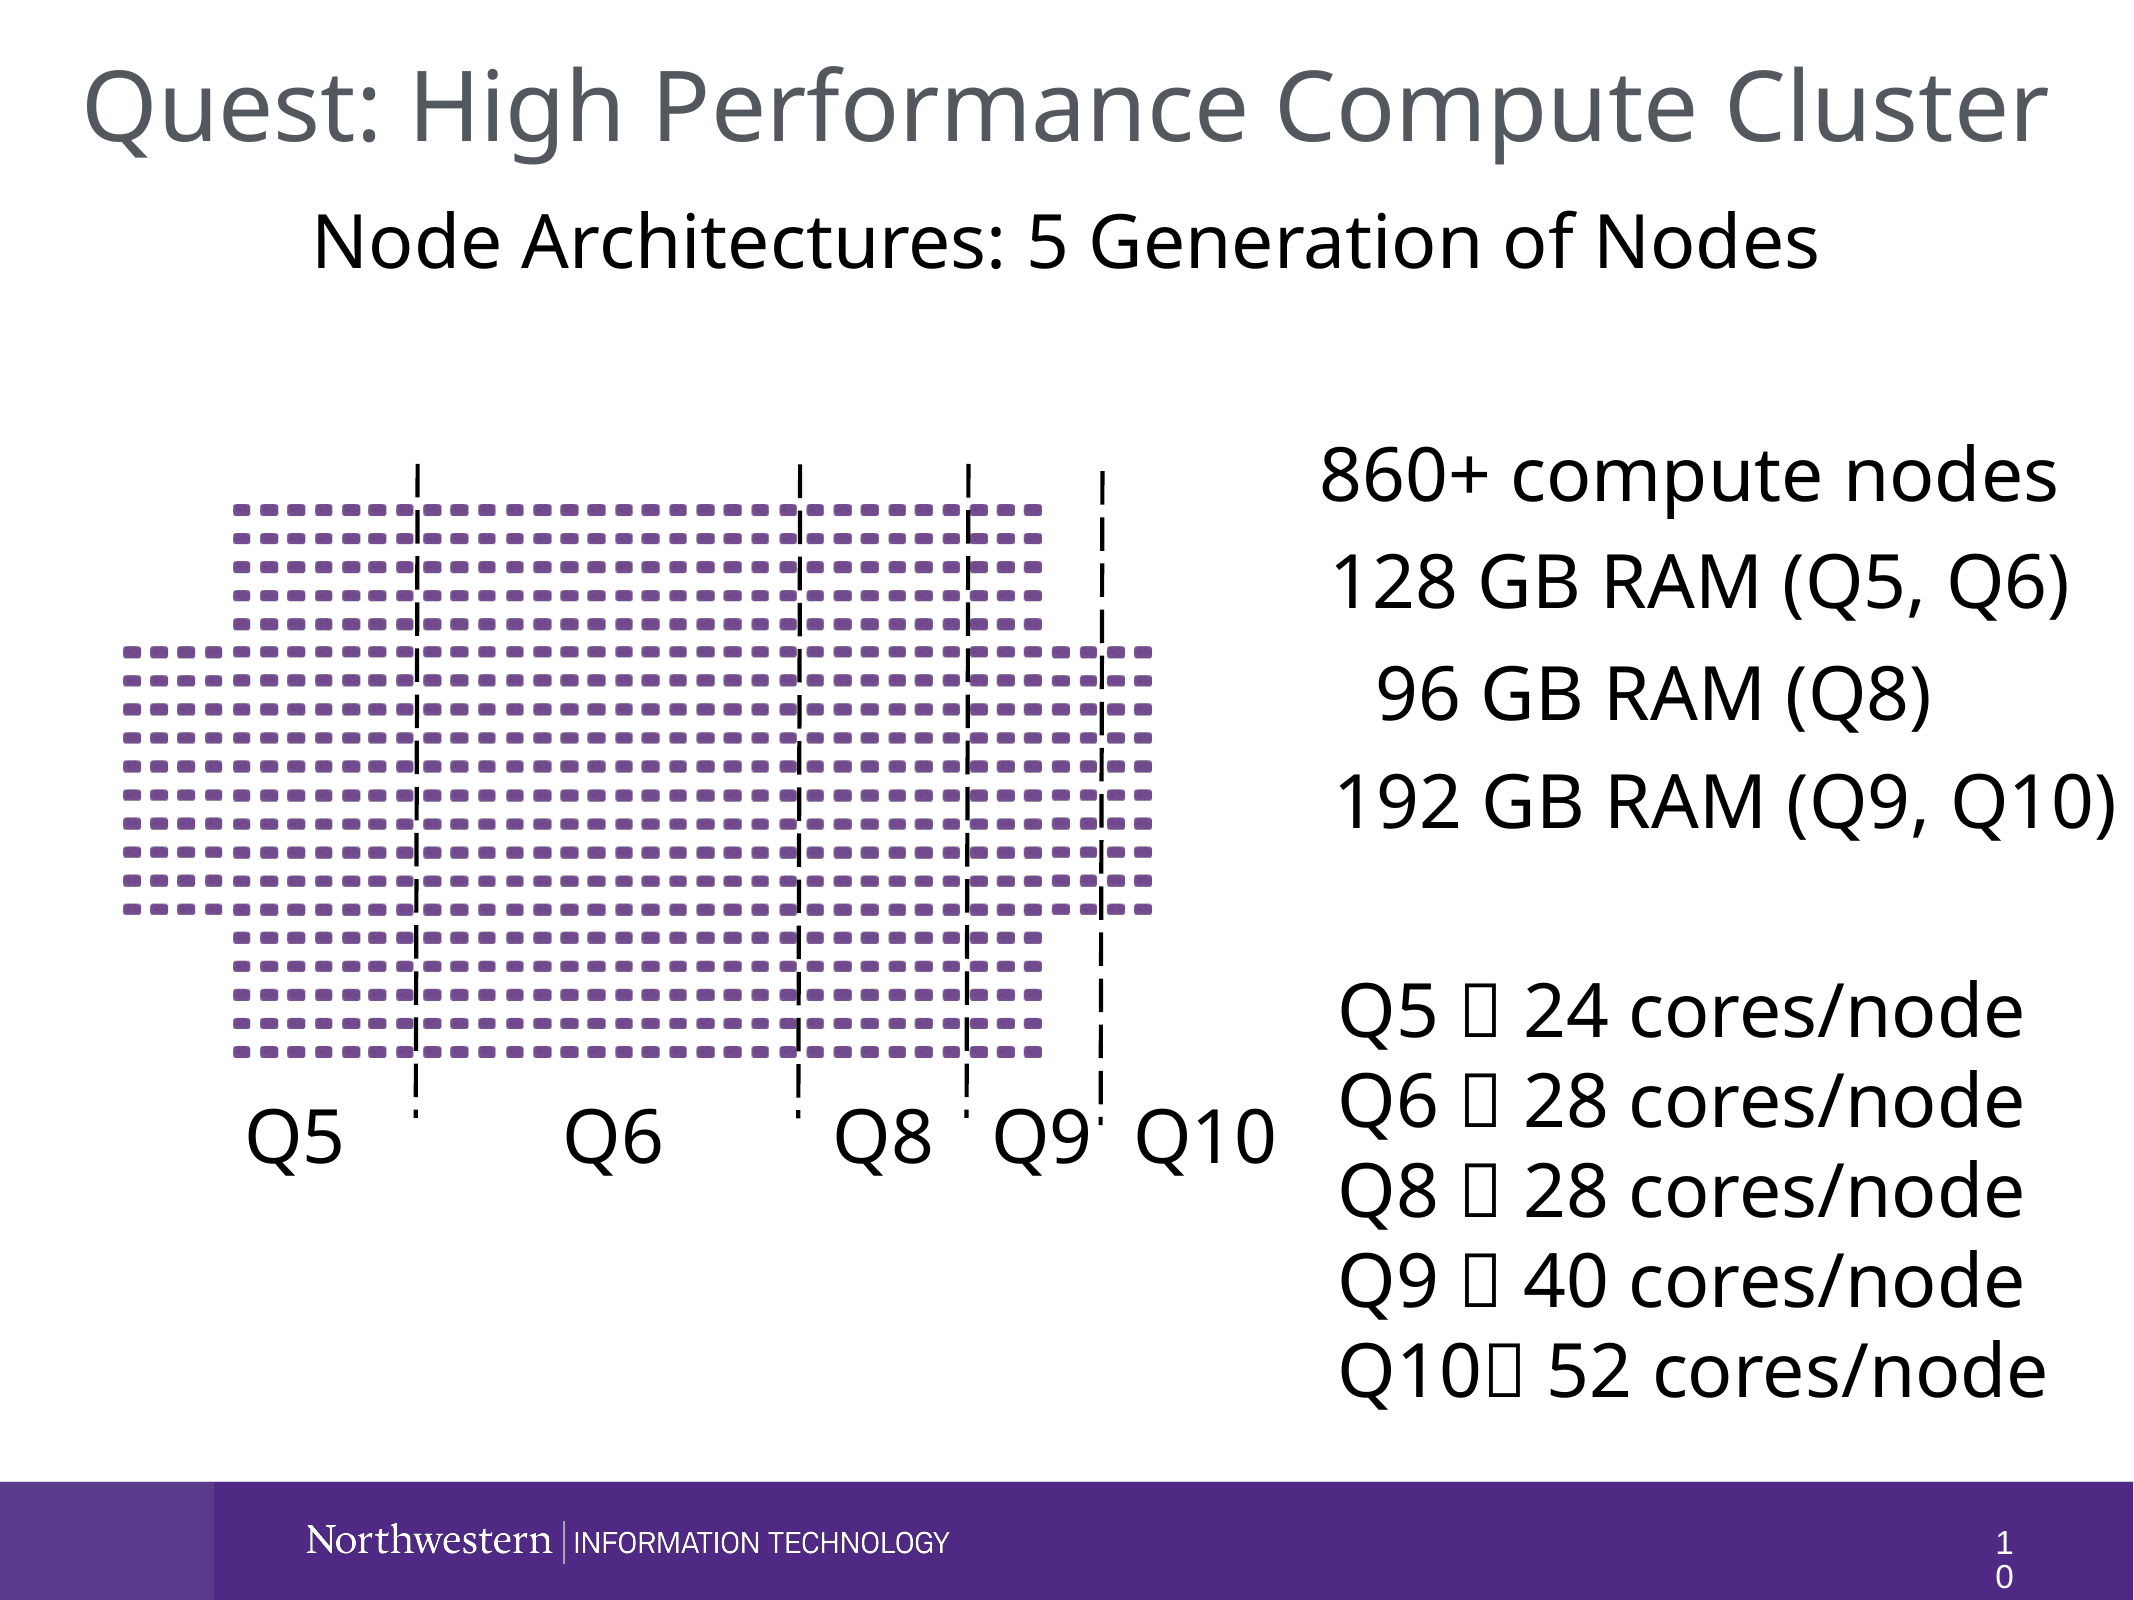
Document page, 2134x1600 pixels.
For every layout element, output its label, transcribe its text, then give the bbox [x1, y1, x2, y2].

slide_number 10 [1984, 1513, 2028, 1573]
text_box 128 GB RAM (Q5, Q6) [1321, 525, 2079, 633]
text_box Q6 [554, 1079, 673, 1187]
picture [0, 0, 2134, 1600]
text_box Node Architectures: 5 Generation of Nodes [127, 184, 2006, 292]
text_box Q10 [1124, 1079, 1287, 1187]
text_box Q8 [824, 1079, 943, 1187]
text_box Quest: High Performance Compute Cluster [73, 35, 2060, 170]
text_box 96 GB RAM (Q8) [1367, 637, 1942, 744]
text_box 192 GB RAM (Q9, Q10) [1325, 744, 2127, 852]
text_box Q9 [982, 1079, 1101, 1187]
text_box Q5 [235, 1079, 355, 1187]
text_box Q5  24 cores/node Q6  28 cores/node Q8  28 cores/node Q9  40 cores/node Q10 52 cores/node [1329, 953, 2059, 1421]
text_box 860+ compute nodes [1310, 418, 2069, 526]
